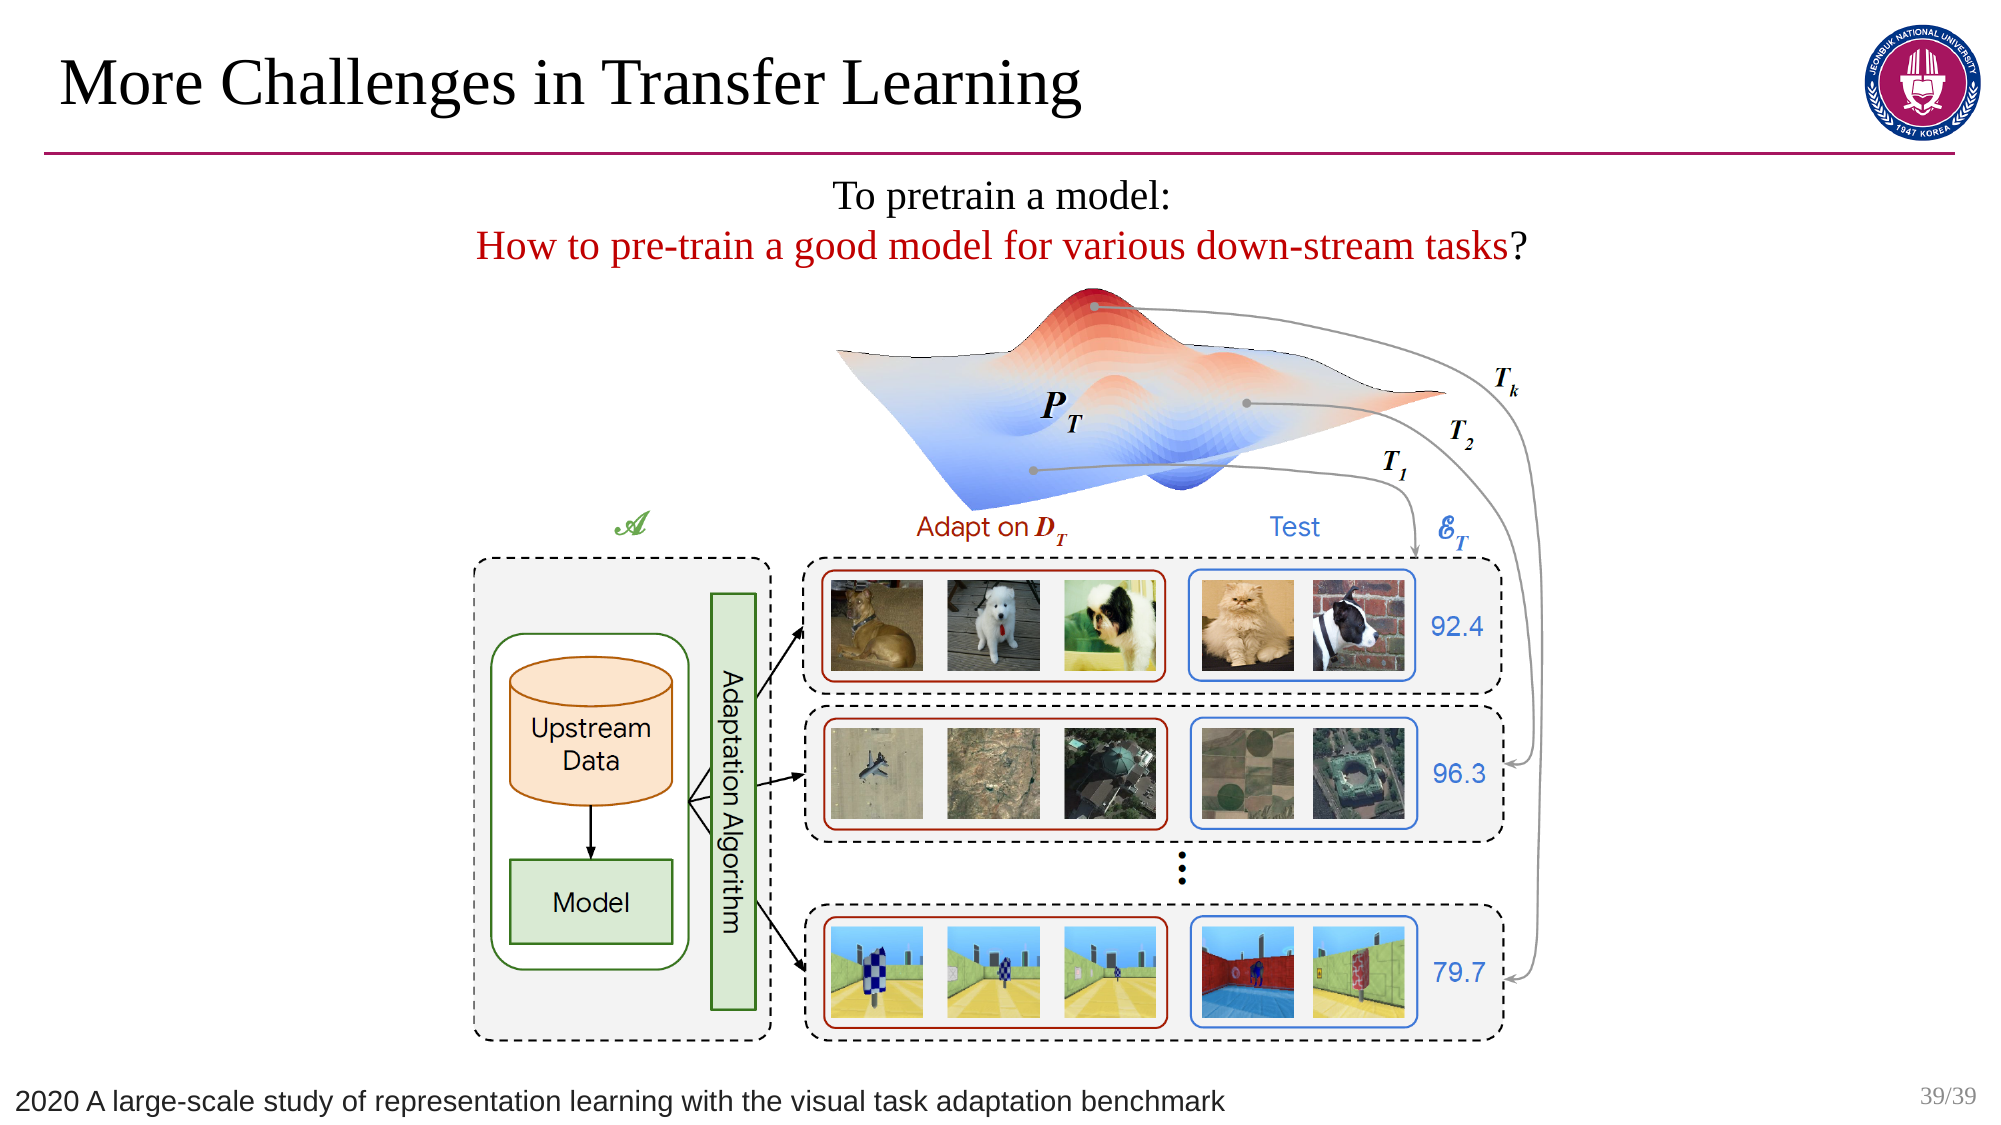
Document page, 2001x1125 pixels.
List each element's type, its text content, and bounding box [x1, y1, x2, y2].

text_box 2020 A large-scale study of representation learning with the visual task adaptation benchmark [0, 1074, 1889, 1125]
picture [449, 275, 1551, 1055]
title More Challenges in Transfer Learning [44, 30, 1841, 136]
picture [1863, 23, 1982, 142]
slide_number 39 [1897, 1065, 2000, 1125]
text_box To pretrain a model: How to pre-train a good model for various down-stream tasks? [44, 160, 1960, 275]
